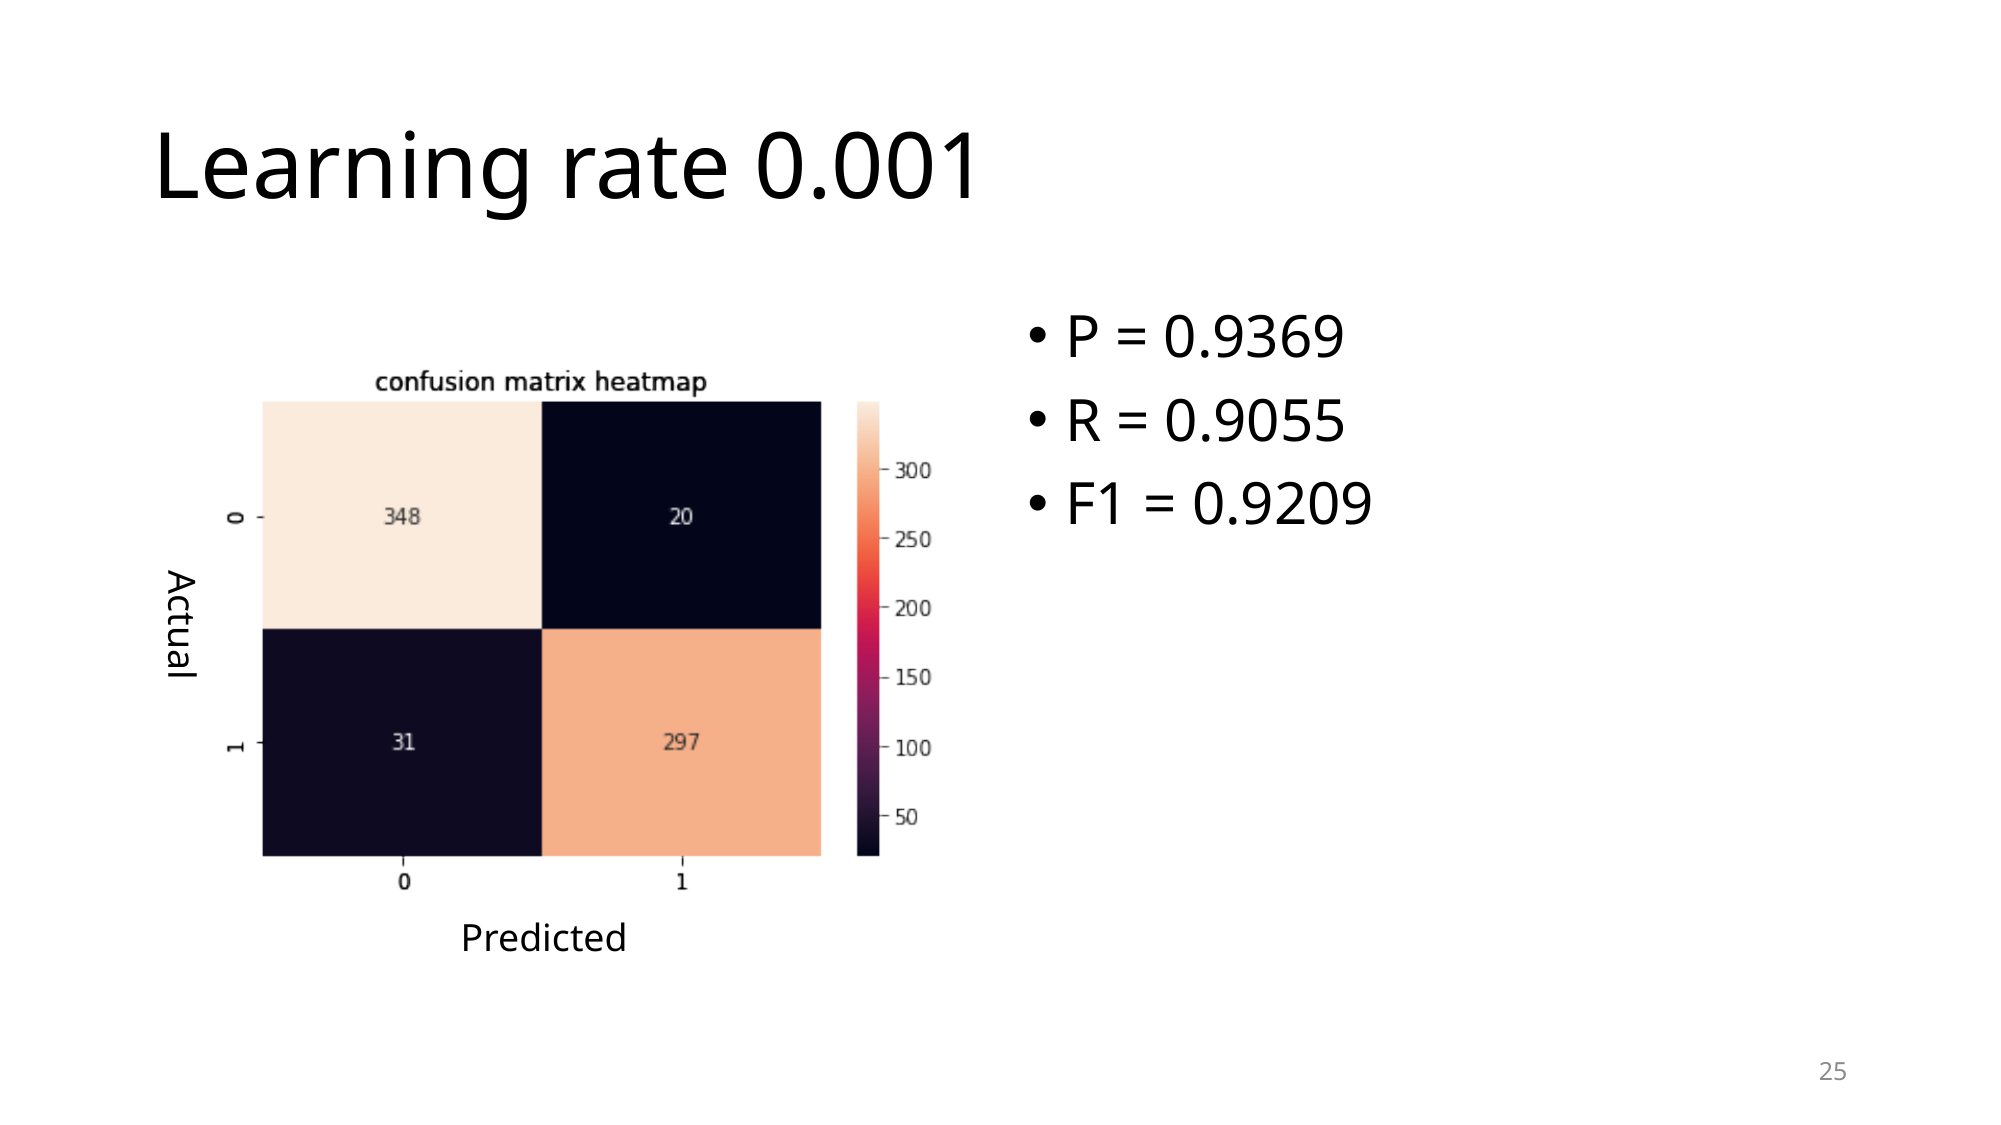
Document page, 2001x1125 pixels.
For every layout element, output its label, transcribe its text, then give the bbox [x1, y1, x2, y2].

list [213, 356, 947, 907]
title Learning rate 0.001 [137, 59, 1863, 278]
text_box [137, 356, 843, 967]
slide_number 25 [1412, 1042, 1863, 1103]
list P = 0.9369 R = 0.9055 F1 = 0.9209 [1012, 299, 1863, 1014]
